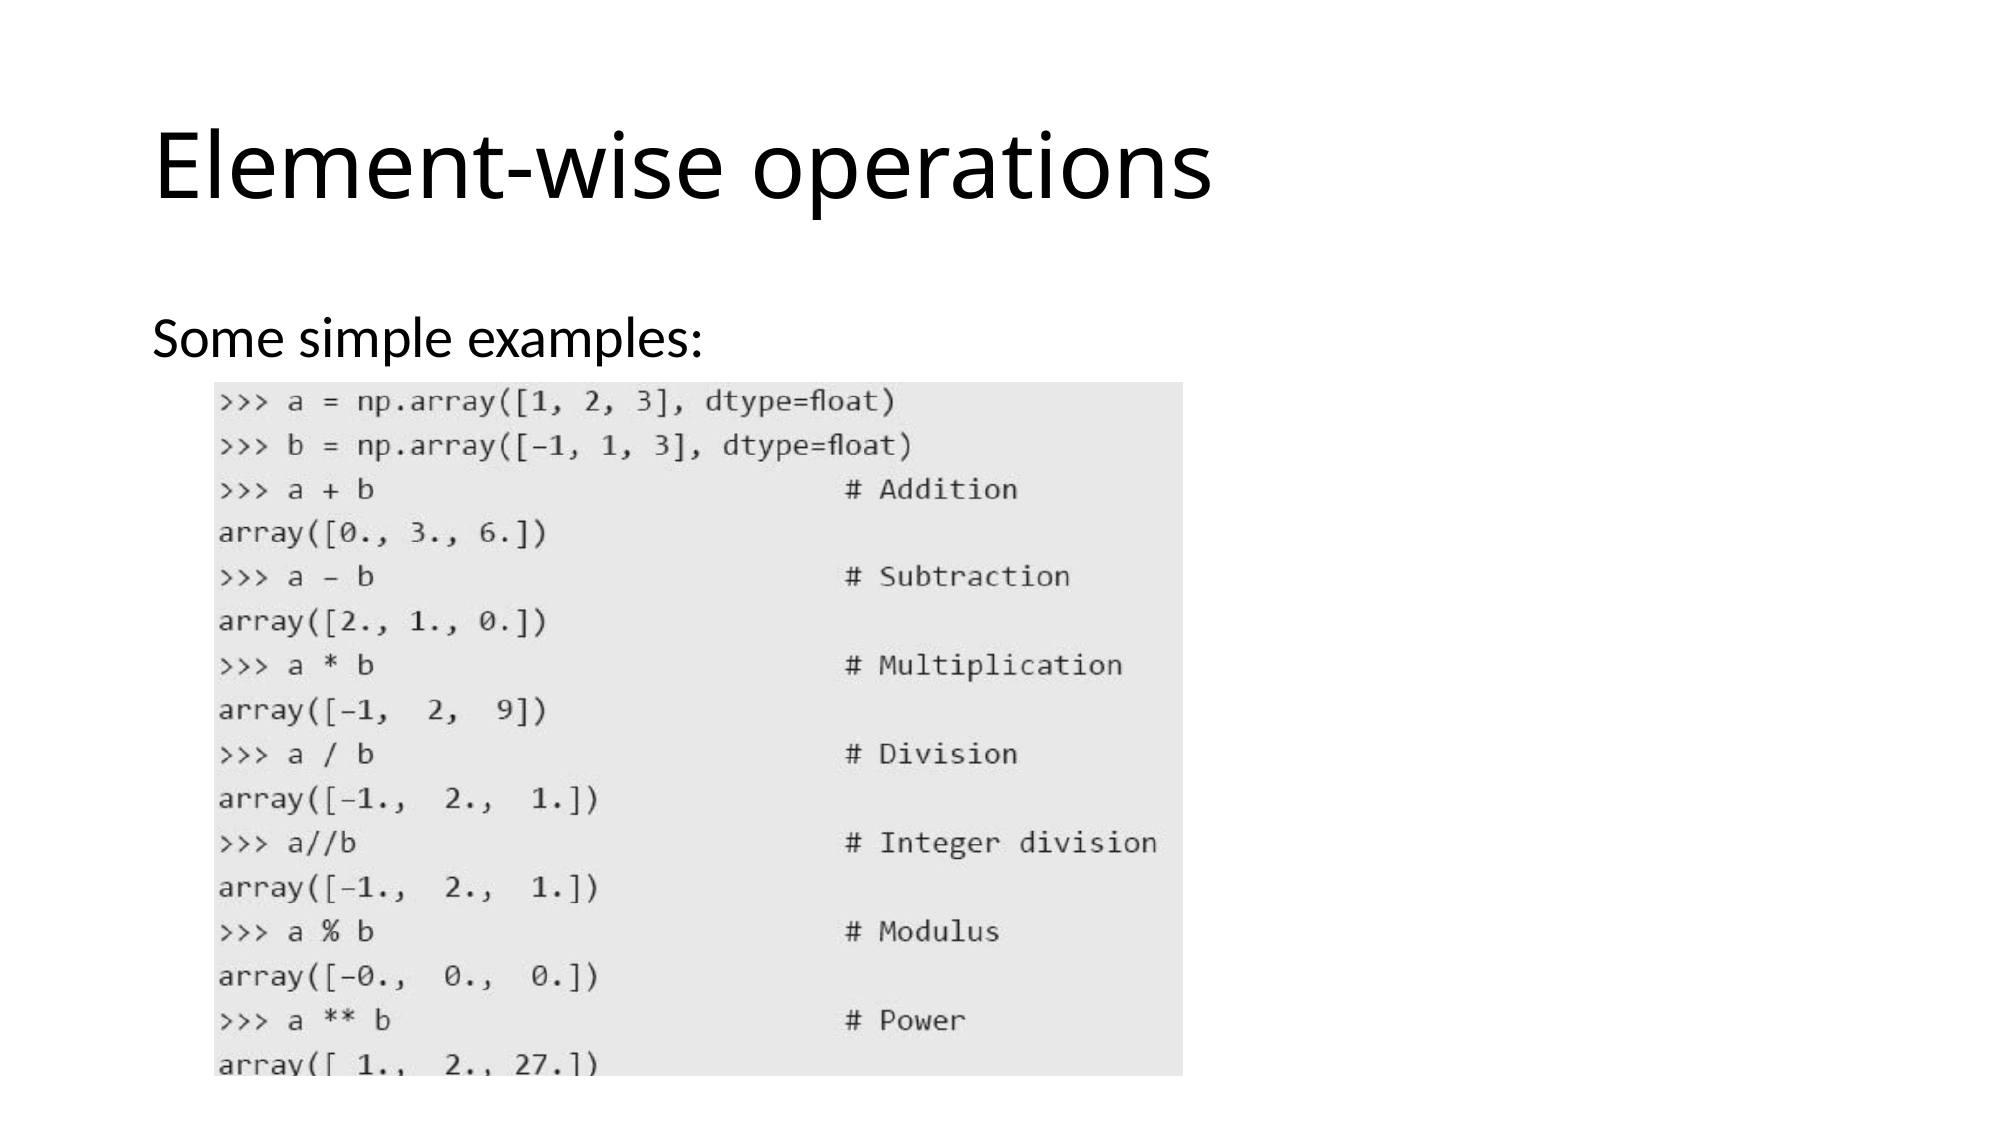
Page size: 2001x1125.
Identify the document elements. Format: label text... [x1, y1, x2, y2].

list Some simple examples: [137, 299, 1863, 1014]
title Element-wise operations [137, 59, 1863, 278]
picture [214, 382, 1183, 1076]
